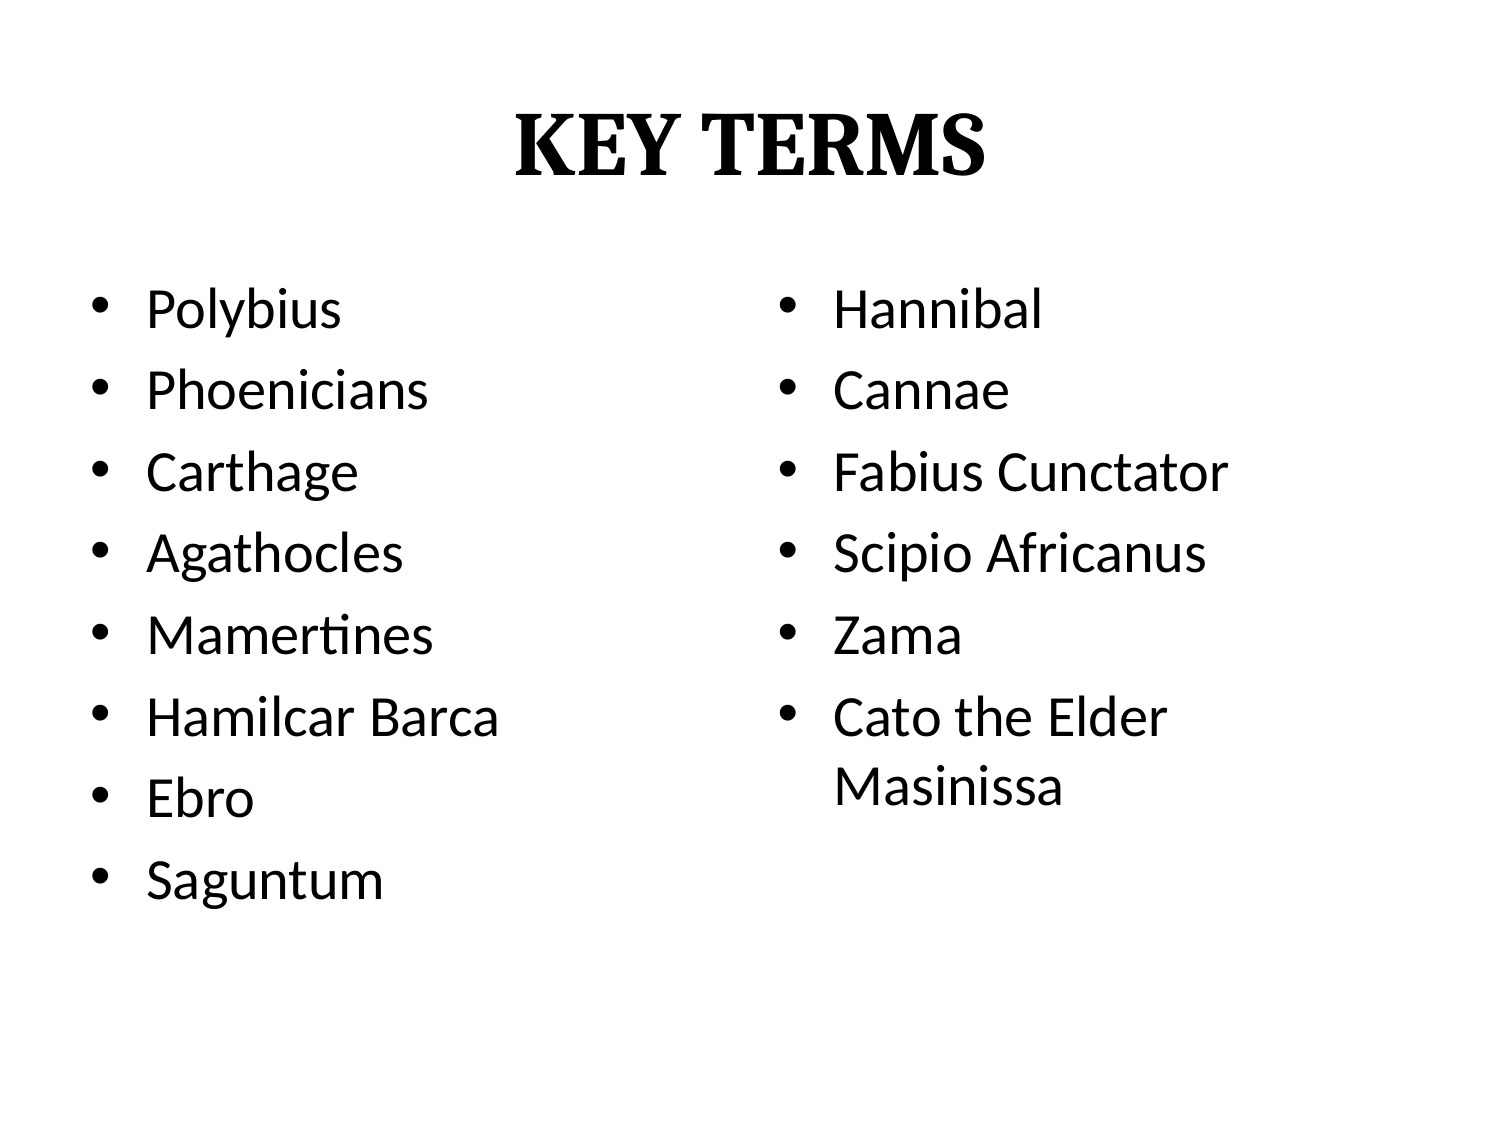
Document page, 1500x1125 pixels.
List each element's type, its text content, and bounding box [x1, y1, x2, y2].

title Key Terms [75, 45, 1425, 233]
list Hannibal Cannae Fabius Cunctator Scipio Africanus Zama Cato the Elder Masinissa [762, 262, 1425, 1005]
list Polybius Phoenicians Carthage Agathocles Mamertines Hamilcar Barca Ebro Saguntum [75, 262, 738, 1005]
